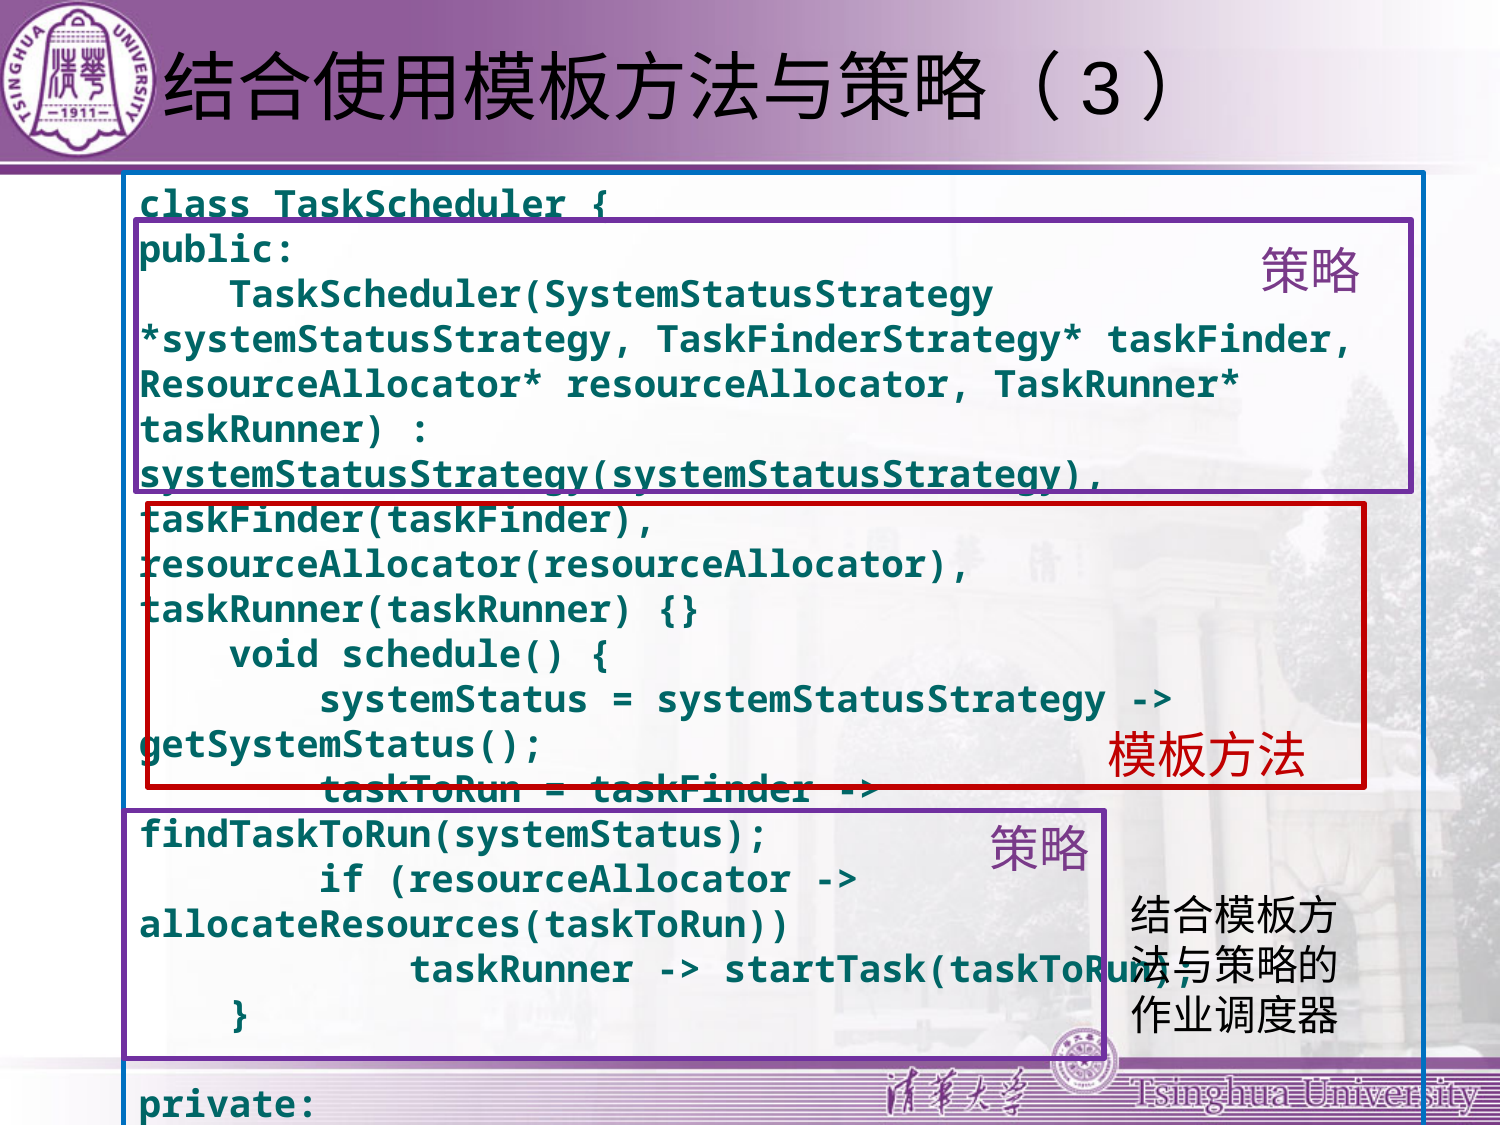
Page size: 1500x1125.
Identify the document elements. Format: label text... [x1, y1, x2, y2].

text_box [134, 218, 1413, 494]
text_box [145, 501, 1366, 789]
text_box class TaskScheduler { public: TaskScheduler(SystemStatusStrategy *systemStatusStrategy, TaskFinderStrategy* taskFinder, ResourceAllocator* resourceAllocator, TaskRunner* taskRunner) : systemStatusStrategy(systemStatusStrategy), taskFinder(taskFinder), resourceAllocator(resourceAllocator), taskRunner(taskRunner) {} void schedule() { systemStatus = systemStatusStrategy -> getSystemStatus(); taskToRun = taskFinder -> findTaskToRun(systemStatus); if (resourceAllocator -> allocateResources(taskToRun)) taskRunner -> startTask(taskToRun); } private: SystemStatusStrategy *systemStatusStrategy; TaskFinderStrategy* taskFinder; ResourceAllocator* resourceAllocator; TaskRunner* taskRunner }; [123, 172, 1424, 1125]
text_box [122, 808, 1106, 1061]
text_box 策略 [974, 810, 1140, 886]
text_box 结合模板方法与策略的作业调度器 [1116, 881, 1376, 1047]
text_box 模板方法 [1092, 715, 1353, 791]
picture [0, 0, 1500, 1125]
title 结合使用模板方法与策略（3） [147, 19, 1500, 149]
text_box 策略 [1246, 231, 1420, 307]
